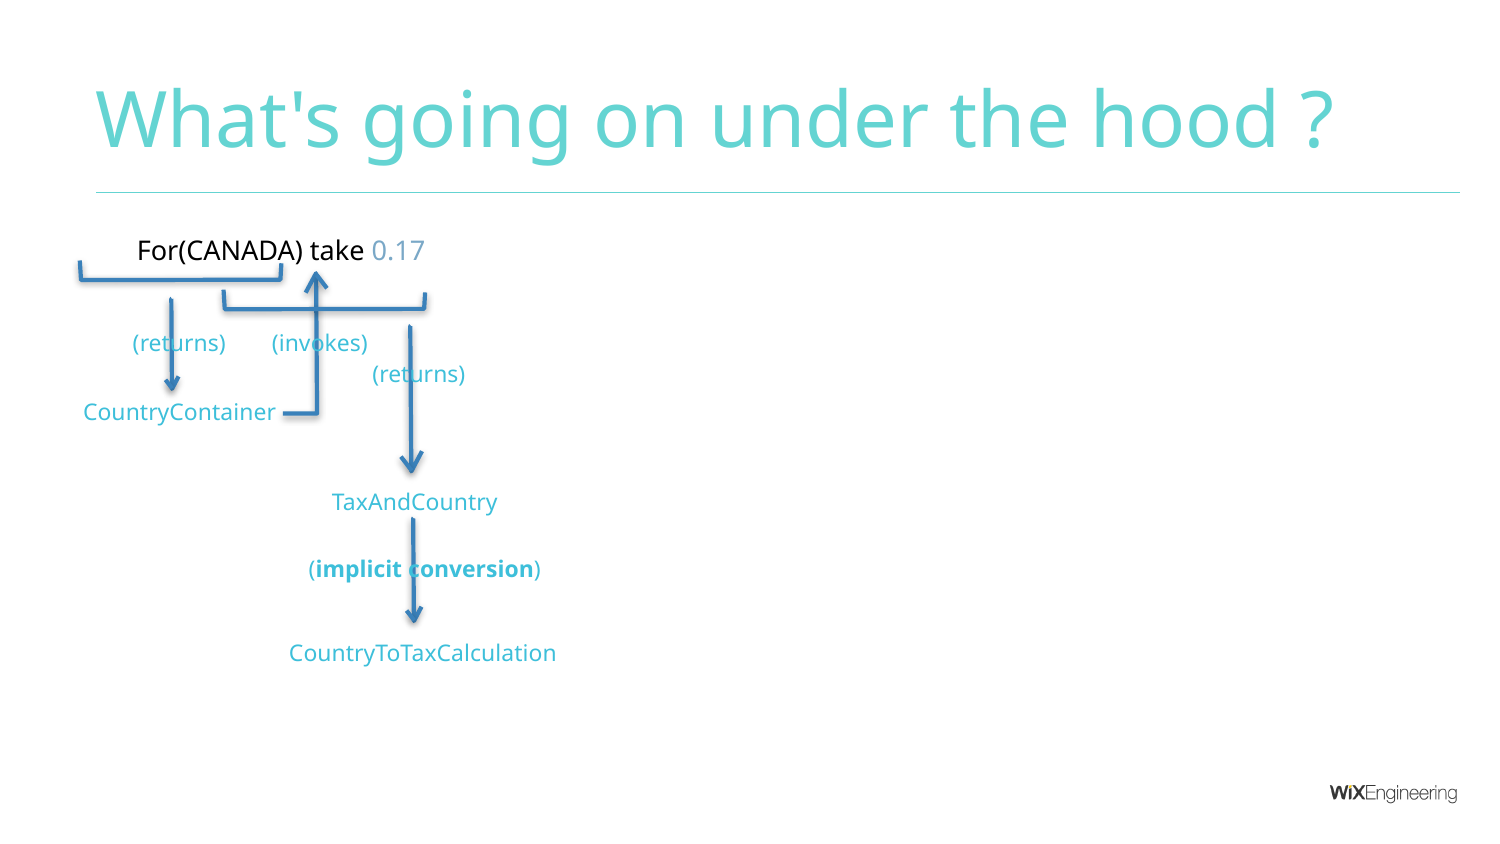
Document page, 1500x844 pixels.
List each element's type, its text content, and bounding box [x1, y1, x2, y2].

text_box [78, 225, 481, 472]
text_box CountryToTaxCalculation [281, 631, 565, 674]
text_box What's going on under the hood ? [80, 54, 1365, 183]
text_box TaxAndCountry [324, 480, 506, 515]
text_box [307, 517, 543, 622]
picture [1322, 775, 1466, 810]
